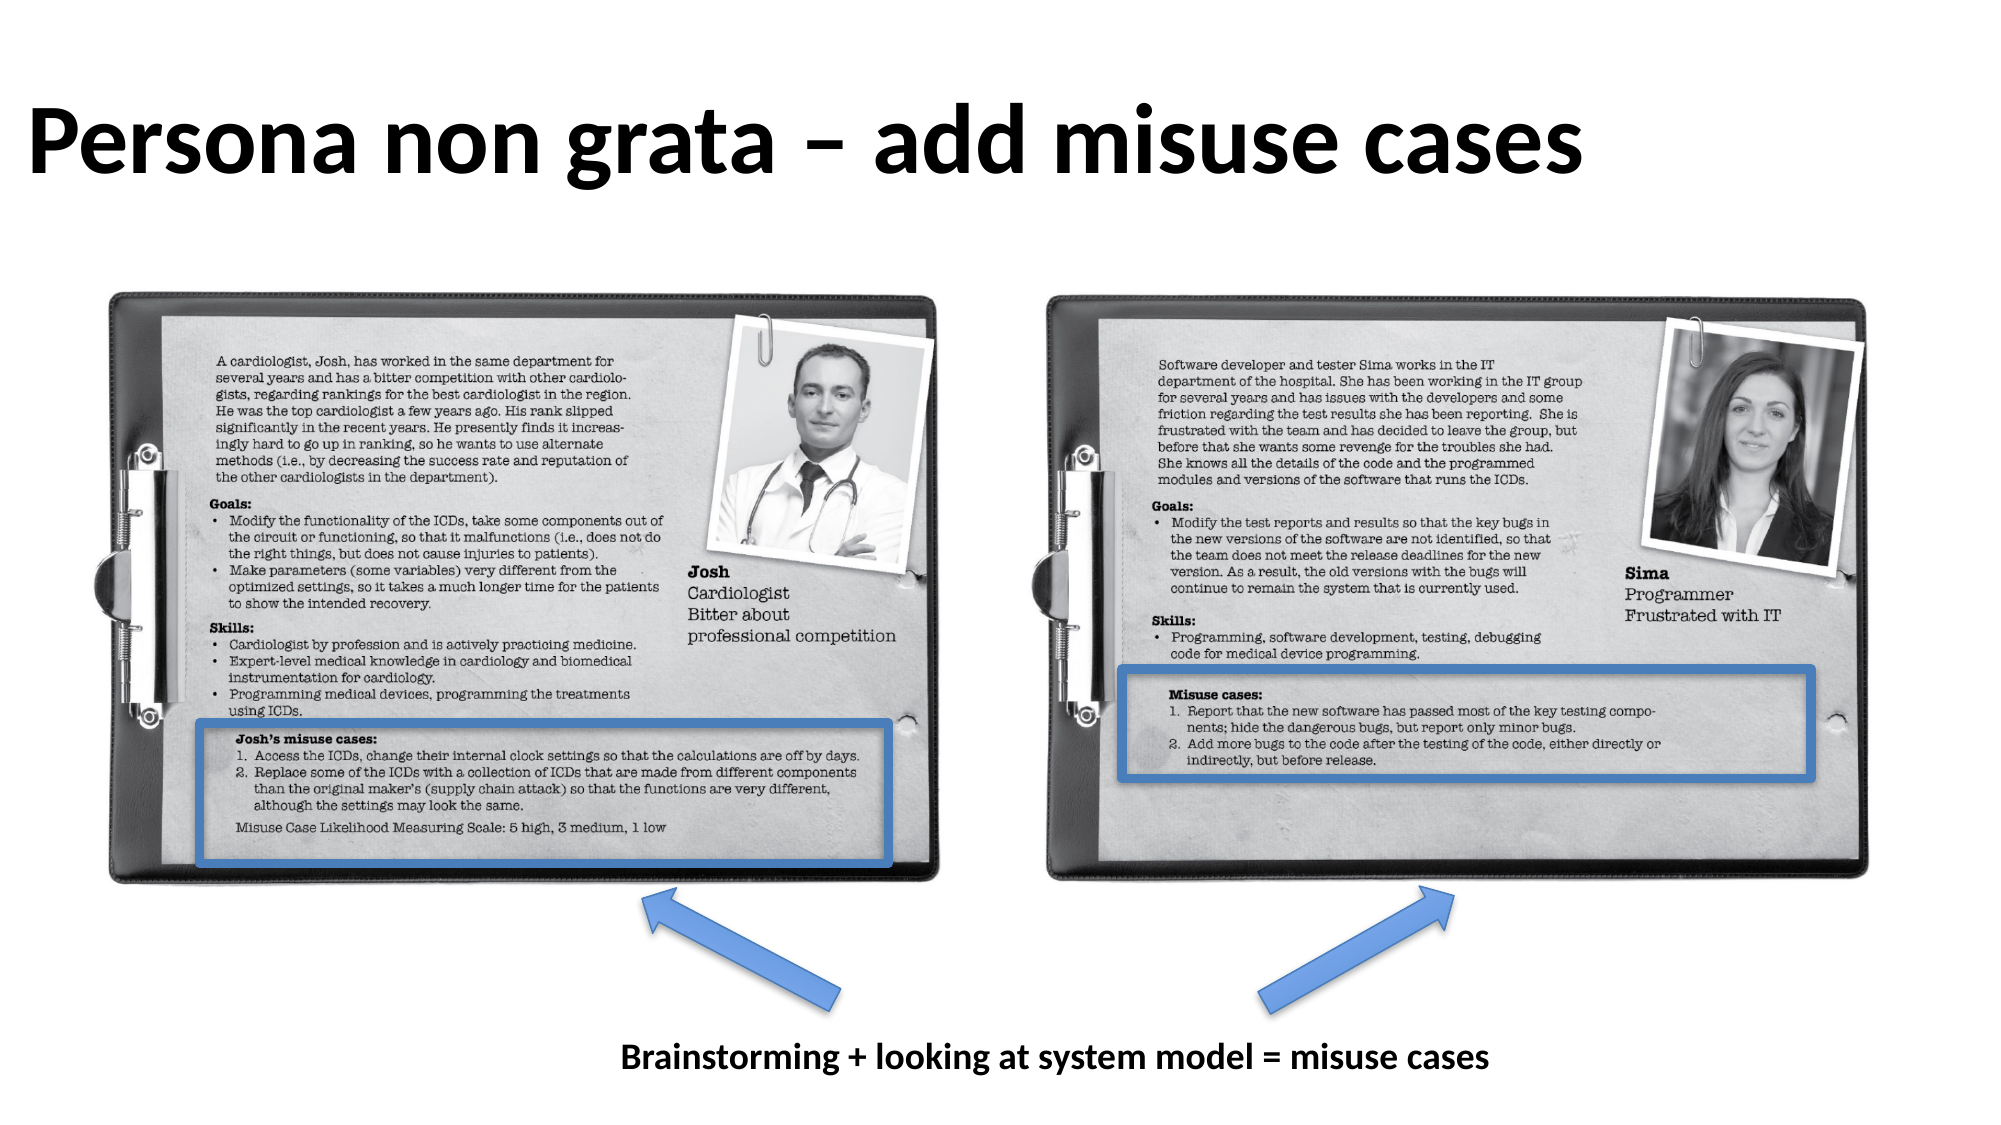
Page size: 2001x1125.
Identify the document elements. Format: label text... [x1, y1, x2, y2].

text_box Persona non grata – add misuse cases [12, 65, 1624, 201]
picture [1025, 280, 1908, 890]
text_box [999, 397, 1863, 1068]
text_box Brainstorming + looking at system model = misuse cases [605, 1024, 1506, 1085]
picture [76, 266, 985, 894]
text_box [1257, 898, 1455, 1015]
text_box [642, 902, 842, 1013]
